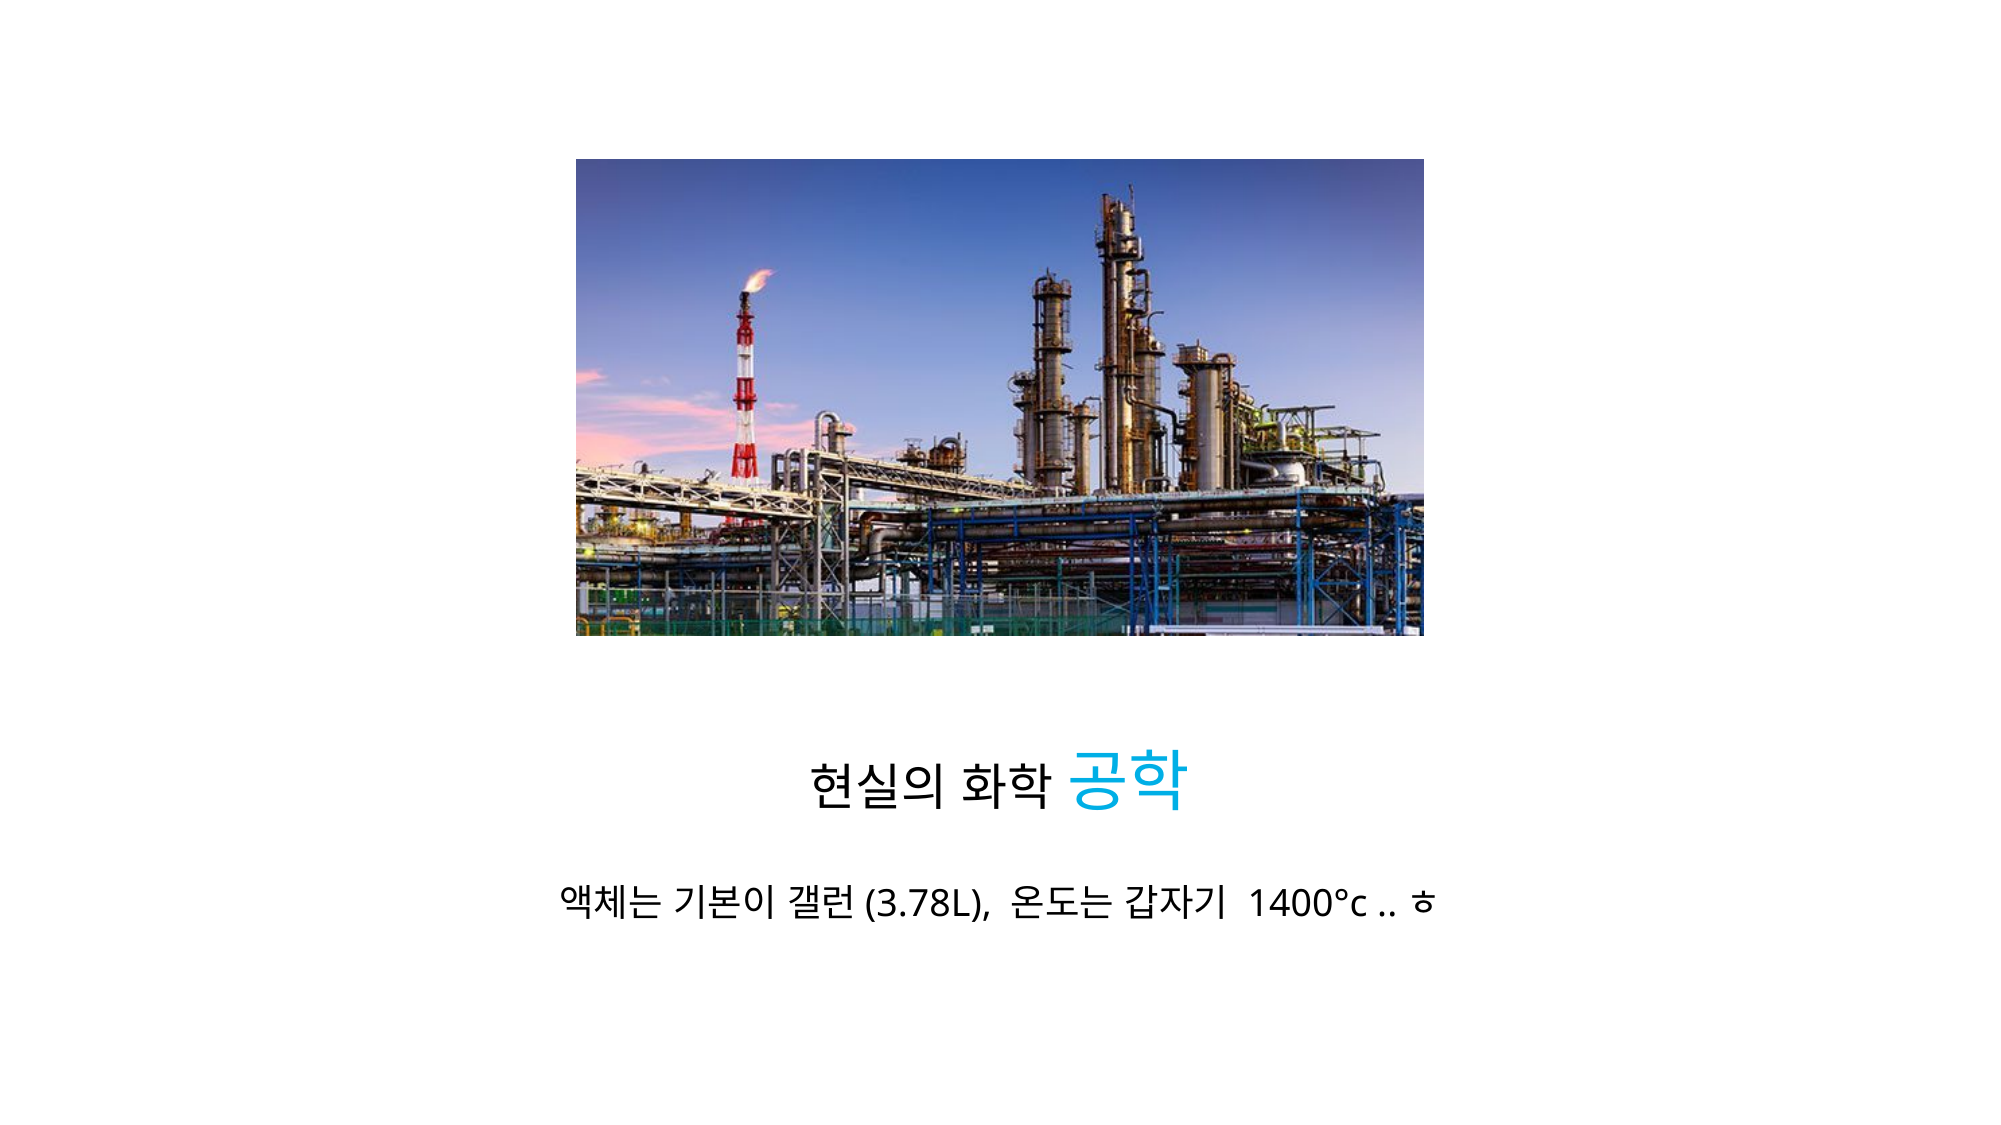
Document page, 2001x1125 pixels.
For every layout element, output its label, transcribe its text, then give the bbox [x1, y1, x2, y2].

text_box 현실의 화학 공학 액체는 기본이 갤런(3.78L), 온도는 갑자기 1400°c ..ㅎ [544, 731, 1456, 932]
picture [576, 159, 1424, 636]
